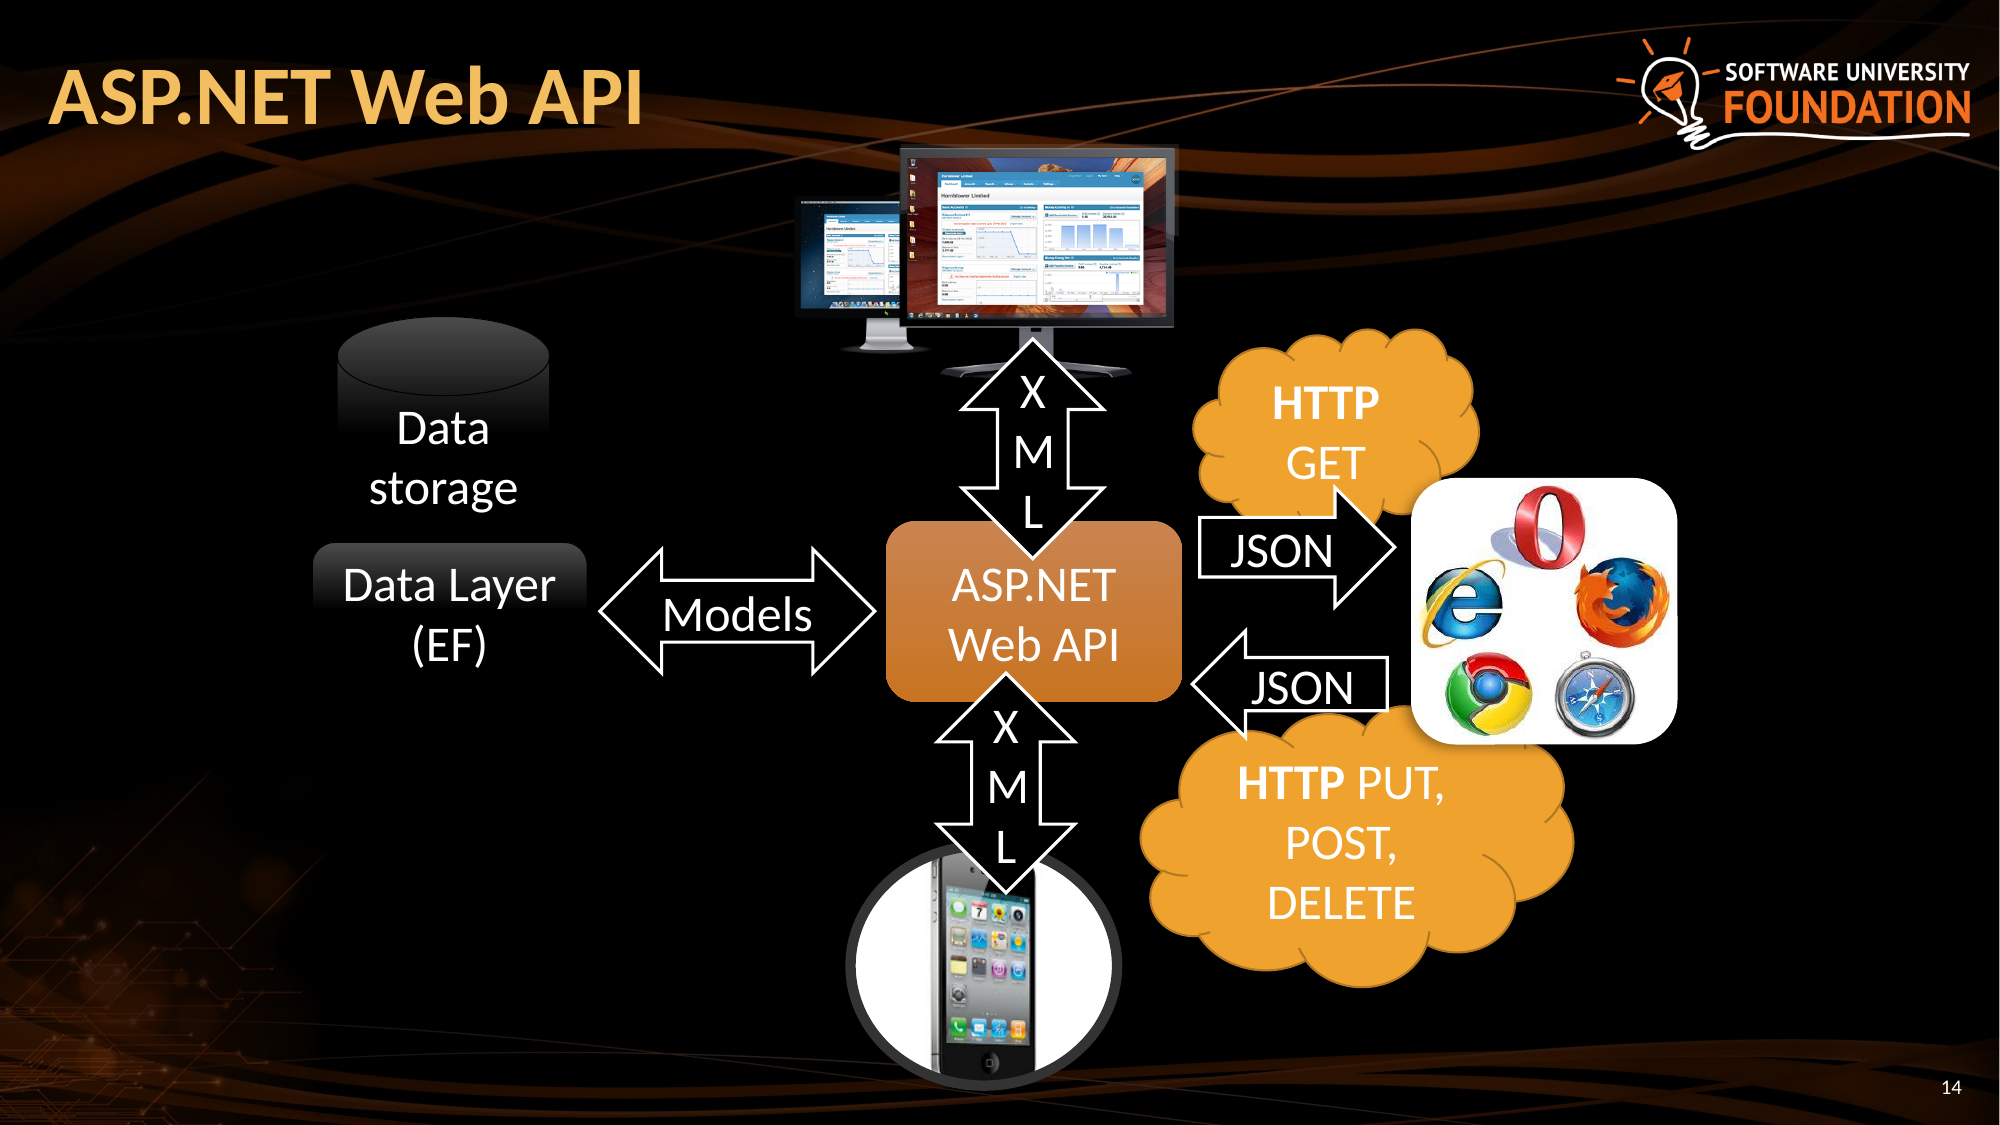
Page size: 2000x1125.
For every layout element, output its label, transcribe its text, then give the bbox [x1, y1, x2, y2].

text_box Data storage [336, 315, 551, 541]
text_box HTTP PUT, POST, DELETE [1139, 705, 1575, 989]
text_box XML [958, 391, 1108, 561]
text_box JSON [1198, 483, 1397, 611]
title ASP.NET Web API [30, 6, 1602, 189]
text_box JSON [1189, 627, 1389, 742]
picture [0, 0, 2000, 1125]
text_box ASP.NET Web API [885, 520, 1183, 702]
text_box HTTP GET [1192, 328, 1481, 525]
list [1410, 477, 1678, 745]
slide_number 14 [1897, 1070, 1968, 1103]
text_box Data Layer (EF) [311, 541, 588, 681]
text_box Models [597, 545, 877, 677]
text_box XML [933, 670, 1079, 845]
